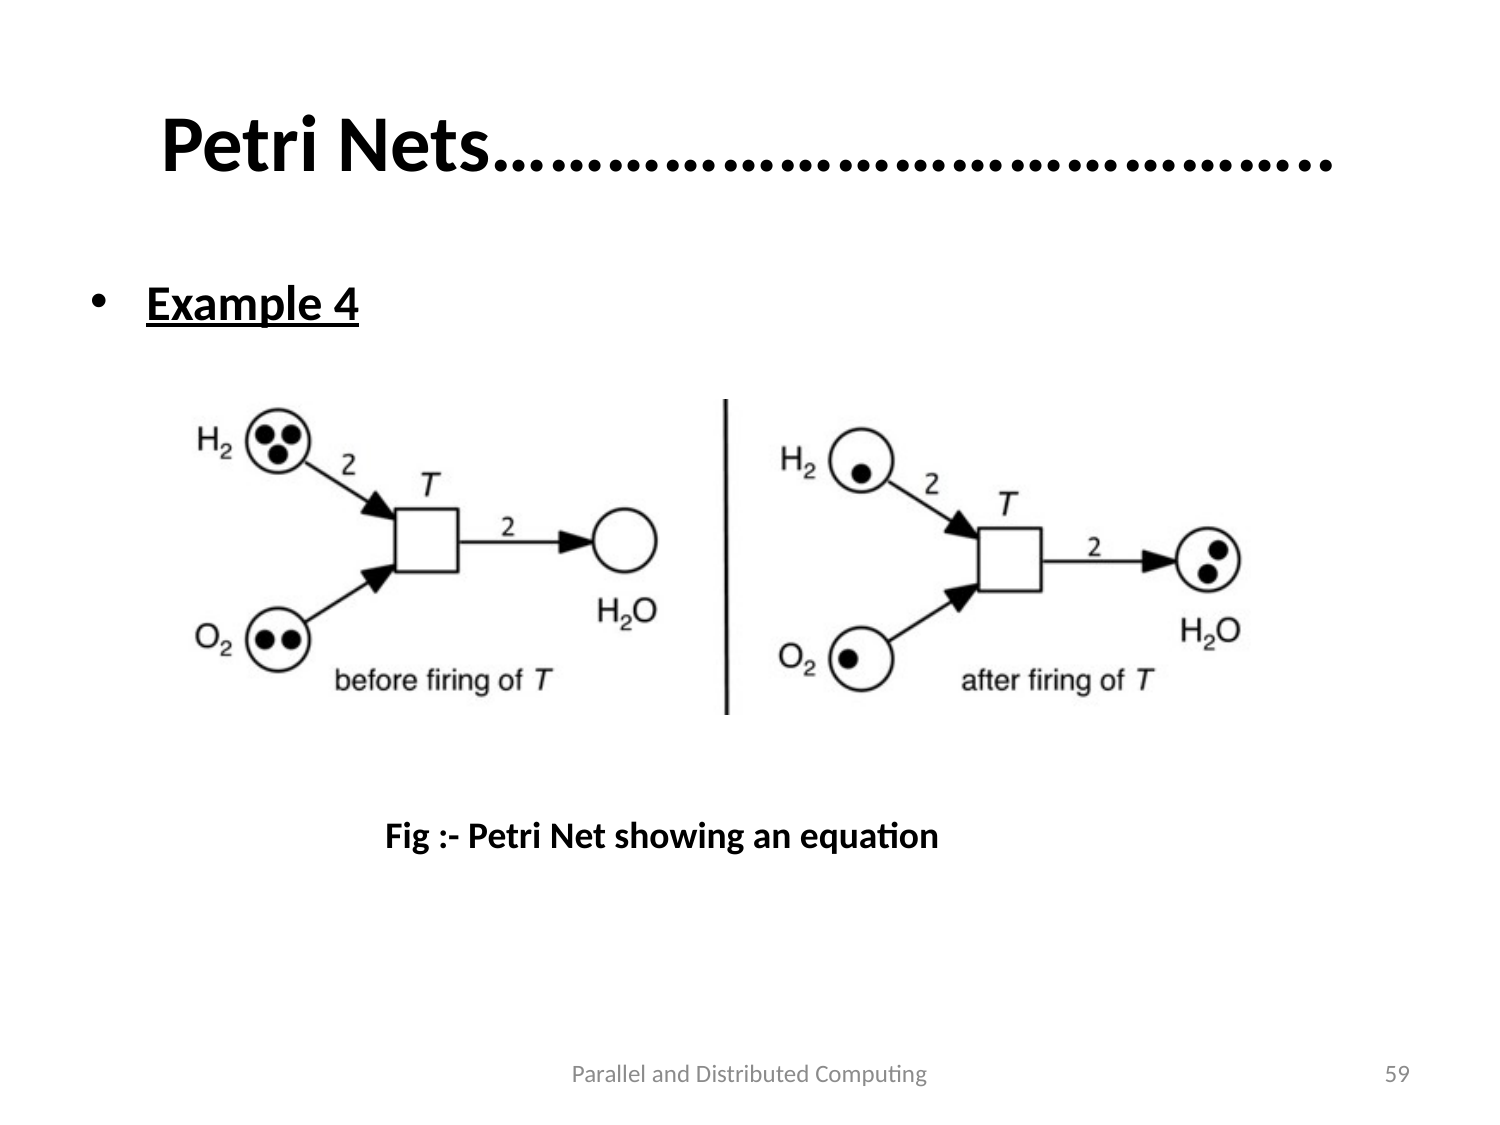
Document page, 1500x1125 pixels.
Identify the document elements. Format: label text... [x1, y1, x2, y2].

slide_number 59 [1074, 1042, 1425, 1103]
title Petri Nets…………………………………….. [75, 45, 1425, 233]
picture [187, 399, 1263, 715]
footer Parallel and Distributed Computing [512, 1042, 988, 1103]
list Example 4 [75, 262, 1425, 1005]
